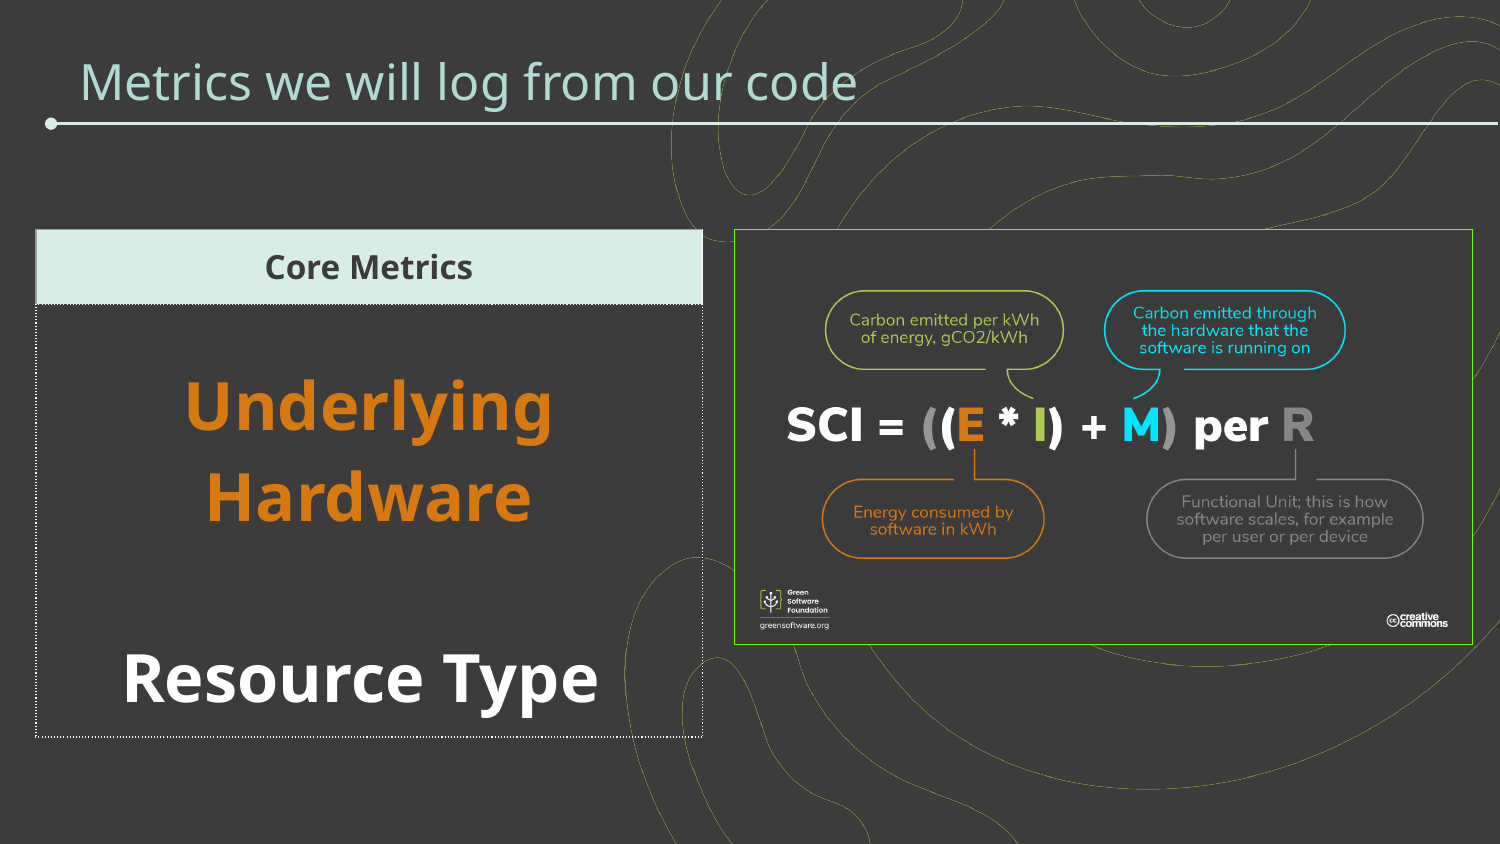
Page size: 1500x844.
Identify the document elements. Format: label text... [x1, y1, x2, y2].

table_cell Underlying Hardware Resource Type [36, 304, 702, 737]
table_header Core Metrics [37, 230, 702, 304]
picture [591, 0, 1500, 844]
title Metrics we will log from our code [64, 29, 1405, 122]
